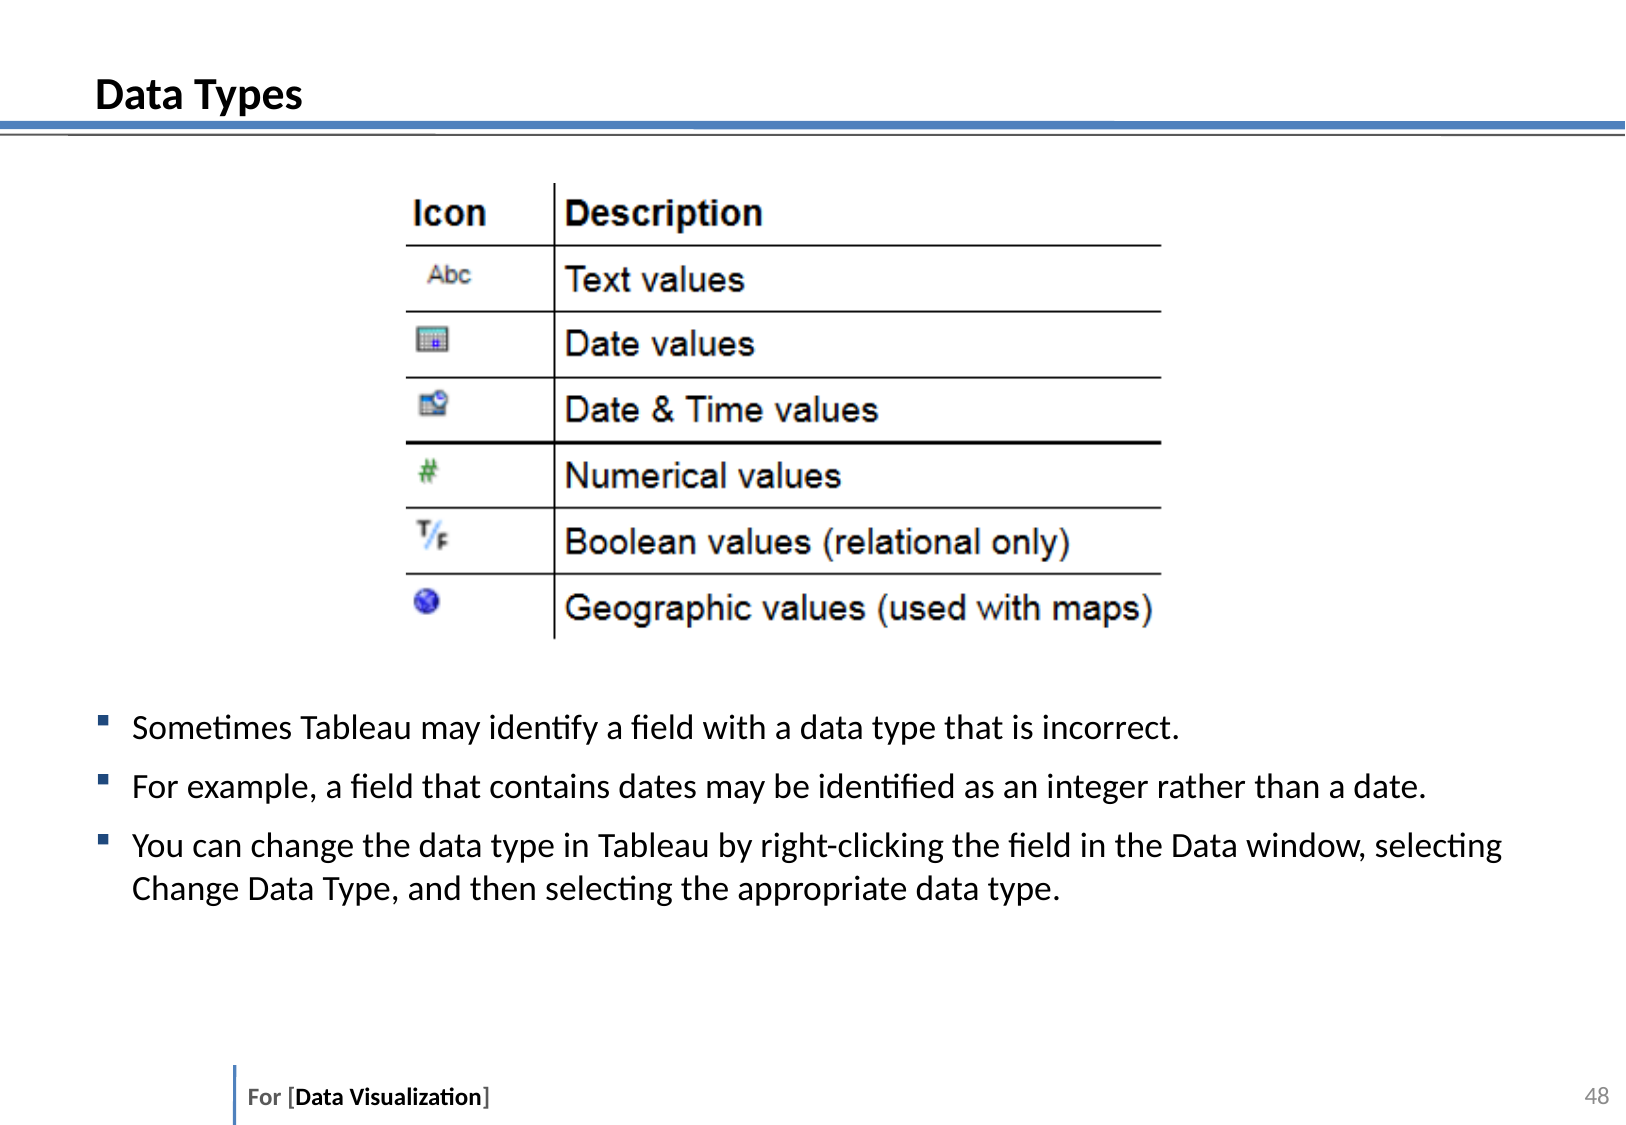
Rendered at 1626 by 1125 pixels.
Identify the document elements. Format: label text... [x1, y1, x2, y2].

title Data Types [87, 10, 1416, 126]
picture [405, 182, 1220, 640]
slide_number 47 [1543, 1065, 1625, 1125]
list Sometimes Tableau may identify a field with a data type that is incorrect. For example, a field that contains dates may be identified as an integer rather than a date. You can change the data type in Tableau by right-clicking the field in the Data window, selecting Change Data Type, and then selecting the appropriate data type. [87, 696, 1550, 1007]
